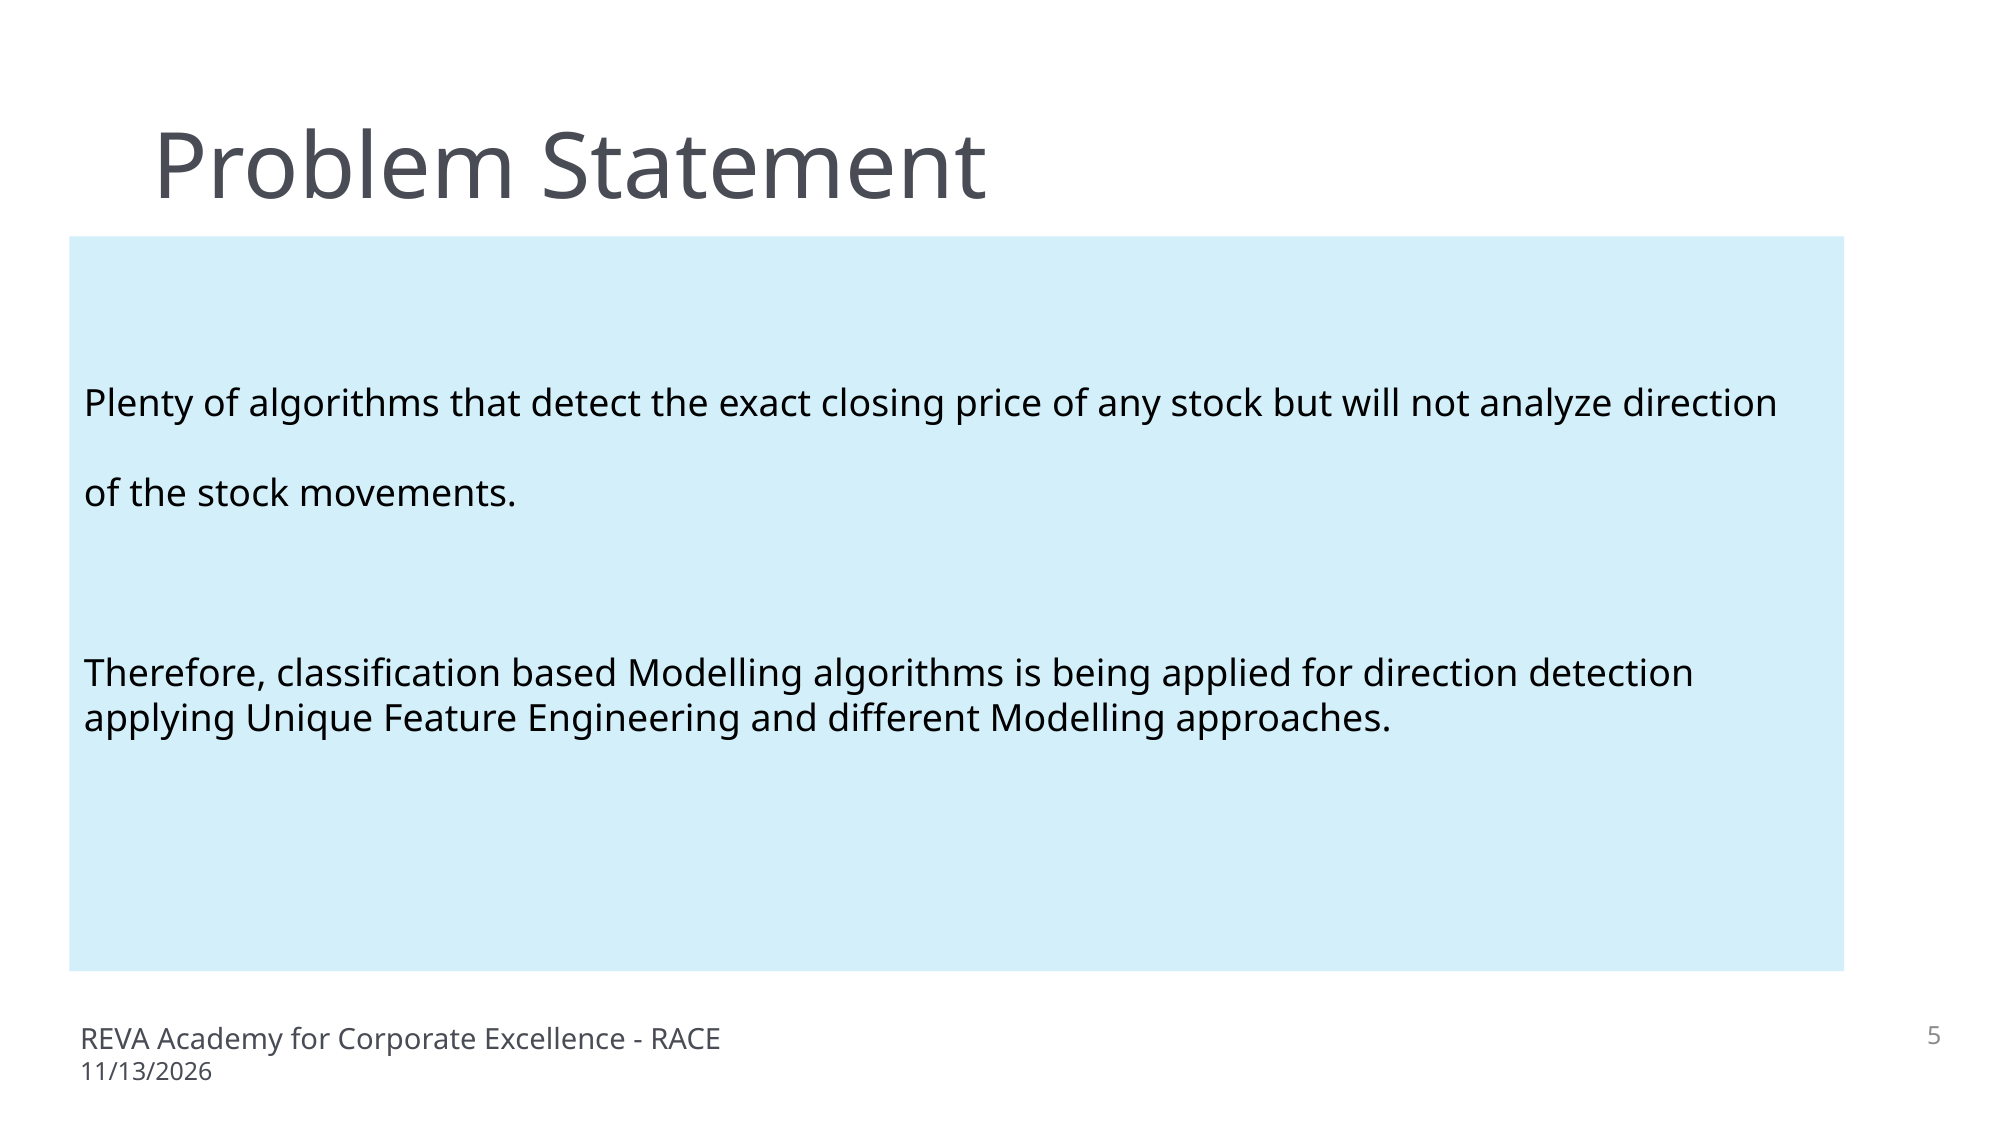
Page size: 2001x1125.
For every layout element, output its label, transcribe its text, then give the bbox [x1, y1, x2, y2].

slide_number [65, 1025, 803, 1085]
text_box Plenty of algorithms that detect the exact closing price of any stock but will not analyze direction of the stock movements. Therefore, classification based Modelling algorithms is being applied for direction detection applying Unique Feature Engineering and different Modelling approaches. [69, 236, 1845, 972]
title Problem Statement [137, 59, 1513, 236]
slide_number 5 [1858, 985, 1957, 1087]
